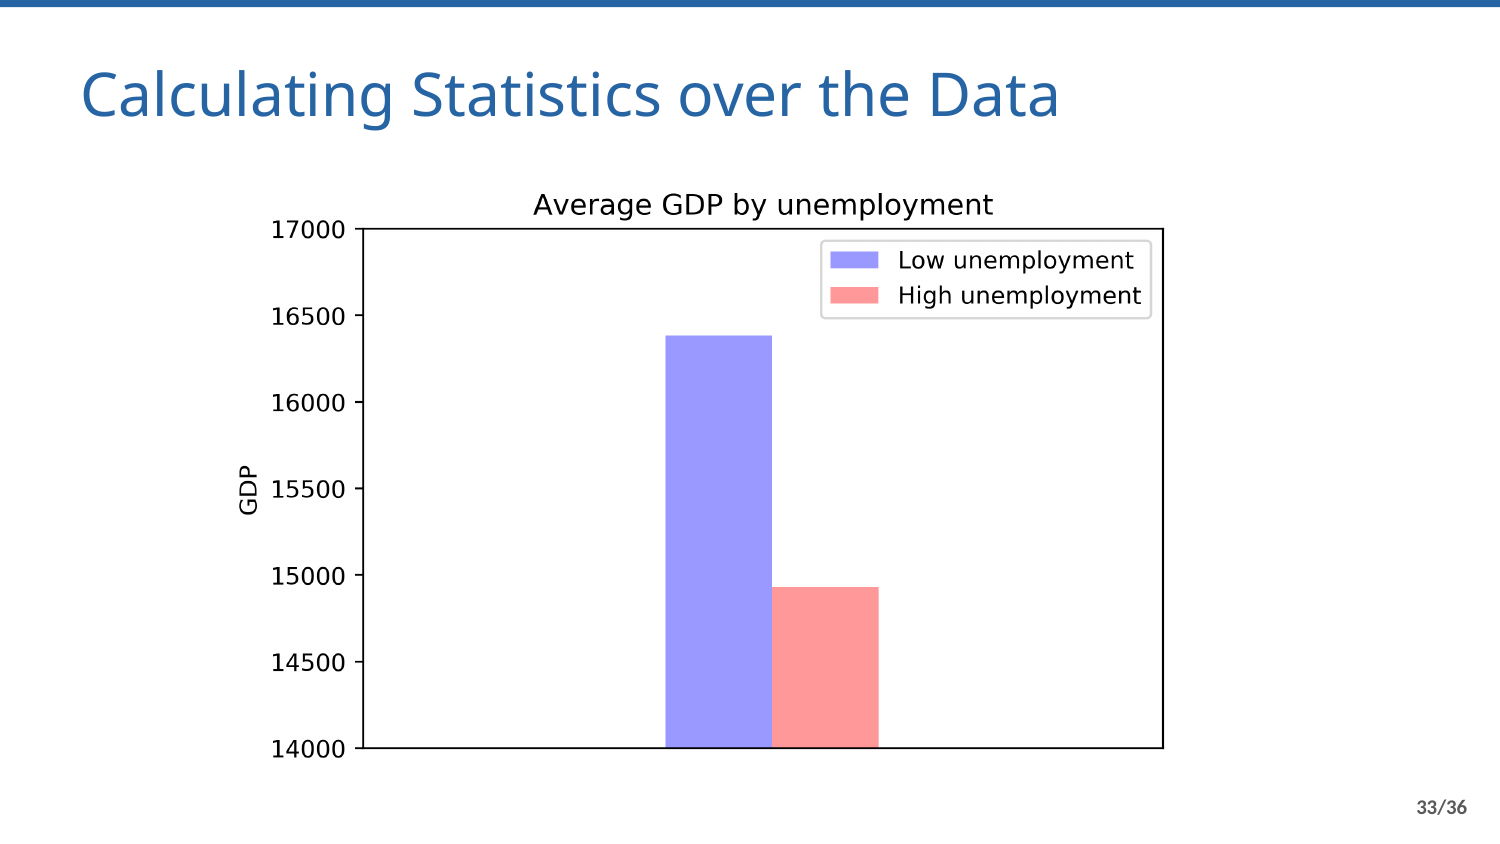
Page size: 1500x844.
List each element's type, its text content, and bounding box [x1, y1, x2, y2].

text_box Calculating Statistics over the Data [80, 56, 1229, 129]
picture [234, 145, 1266, 834]
